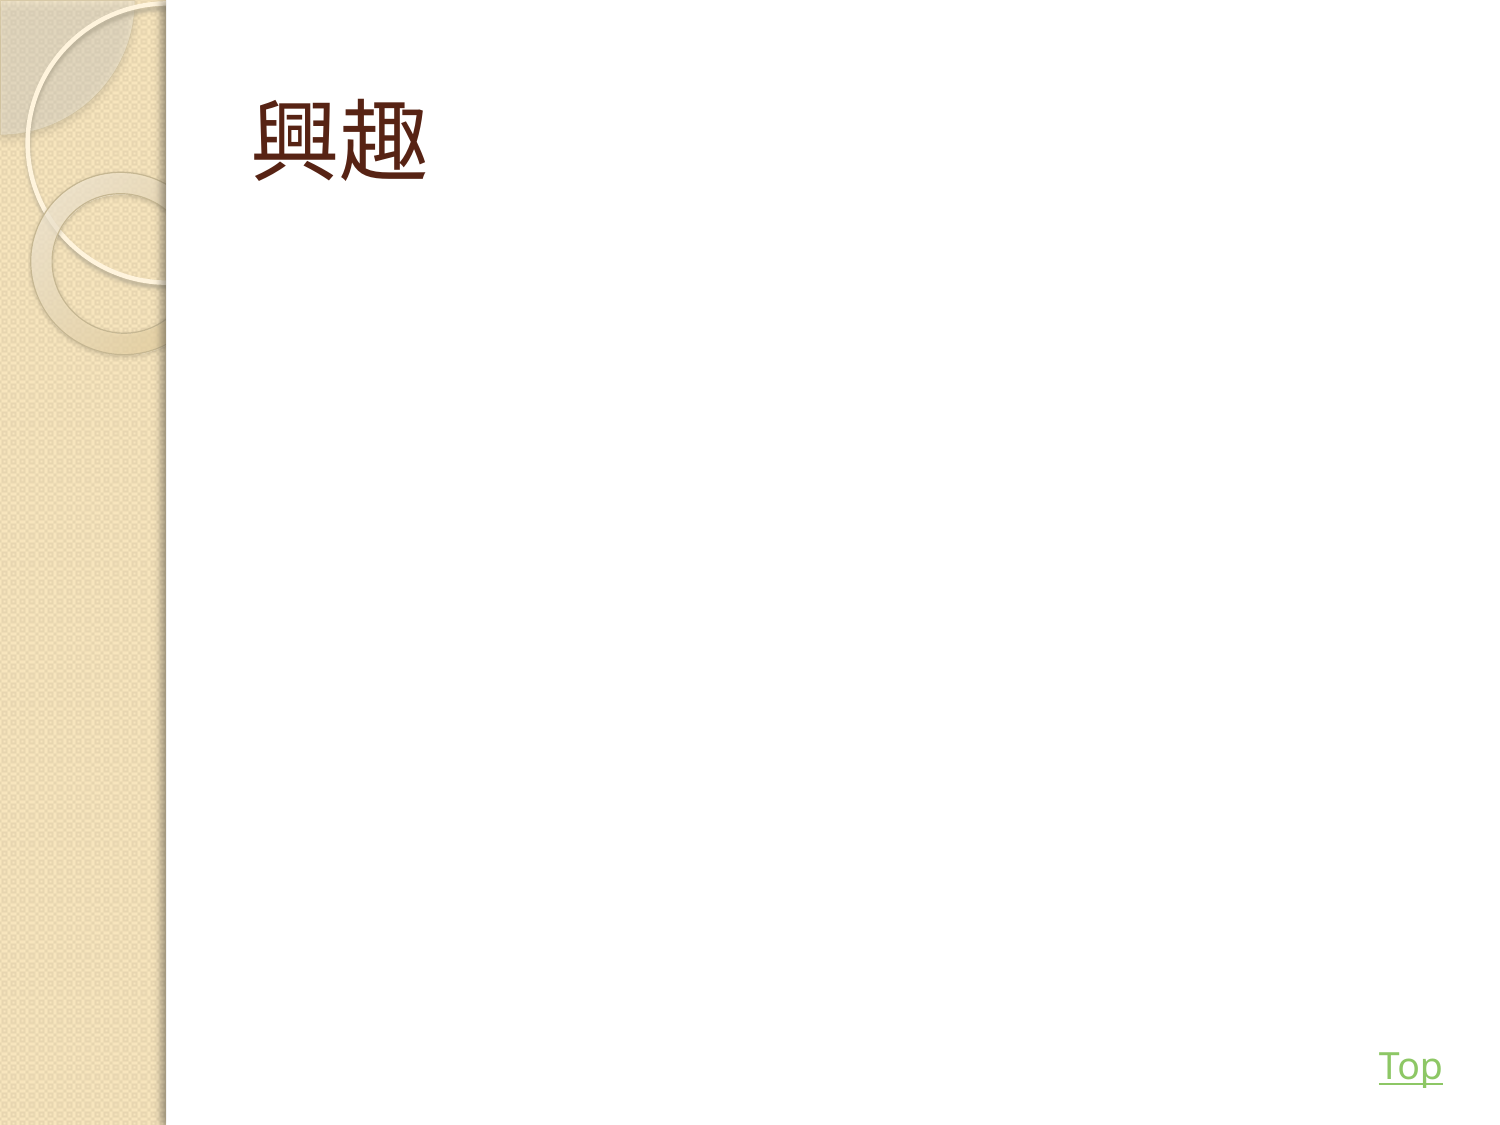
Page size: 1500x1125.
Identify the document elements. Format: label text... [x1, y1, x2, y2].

title 興趣 [235, 45, 1466, 233]
text_box Top [1364, 1034, 1468, 1101]
